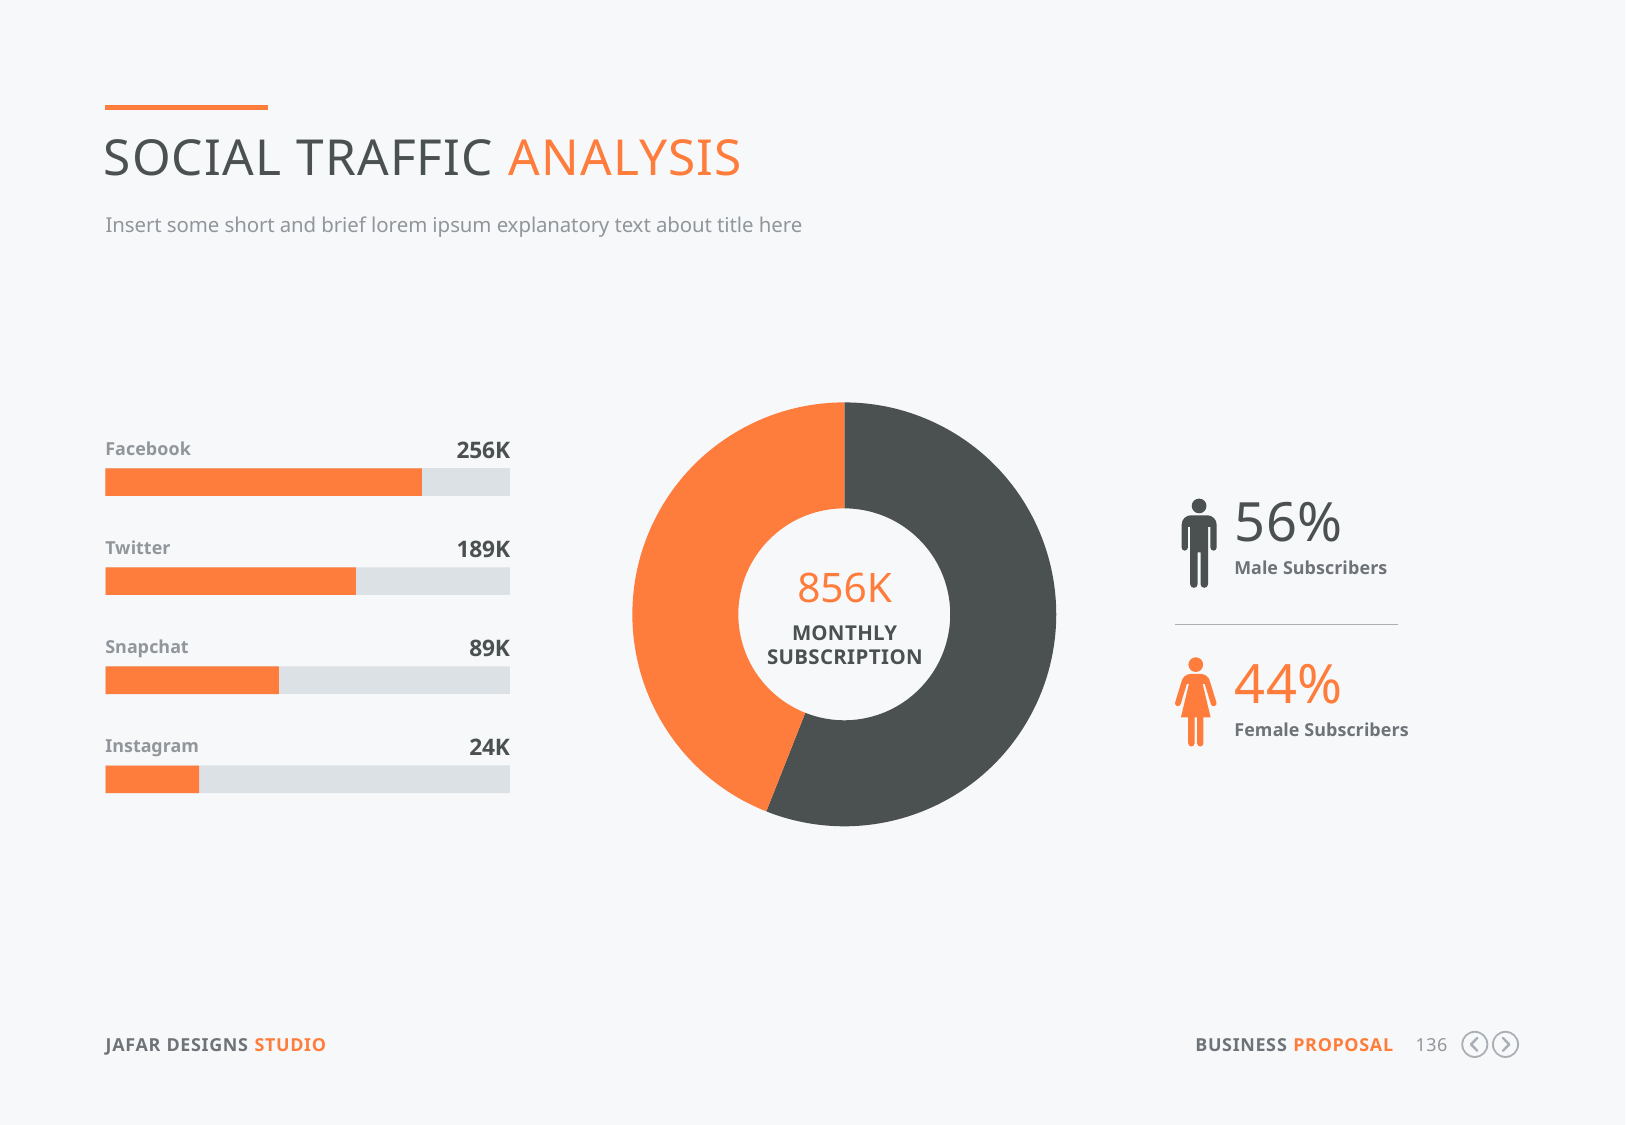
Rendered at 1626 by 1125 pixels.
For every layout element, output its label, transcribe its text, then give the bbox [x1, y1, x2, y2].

text_box [1175, 673, 1217, 747]
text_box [105, 468, 510, 496]
list Insert some short and brief lorem ipsum explanatory text about title here [105, 209, 1519, 241]
chart [623, 387, 1066, 842]
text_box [105, 765, 510, 794]
text_box Twitter [105, 536, 322, 558]
text_box 89K [404, 633, 510, 661]
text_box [105, 666, 510, 695]
text_box Male Subscribers [1234, 556, 1461, 579]
text_box 24K [404, 732, 510, 760]
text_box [105, 567, 510, 596]
text_box [1181, 515, 1217, 588]
text_box Facebook [105, 437, 322, 459]
text_box 256K [404, 435, 510, 463]
text_box Snapchat [105, 635, 322, 657]
text_box Female Subscribers [1234, 718, 1461, 740]
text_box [734, 562, 956, 670]
text_box 56% [1234, 487, 1461, 553]
list Social Traffic Analysis [103, 125, 1518, 188]
text_box Instagram [105, 734, 322, 756]
text_box [1188, 657, 1204, 672]
text_box 44% [1234, 649, 1461, 715]
text_box [1191, 498, 1207, 514]
text_box 189K [404, 534, 510, 562]
